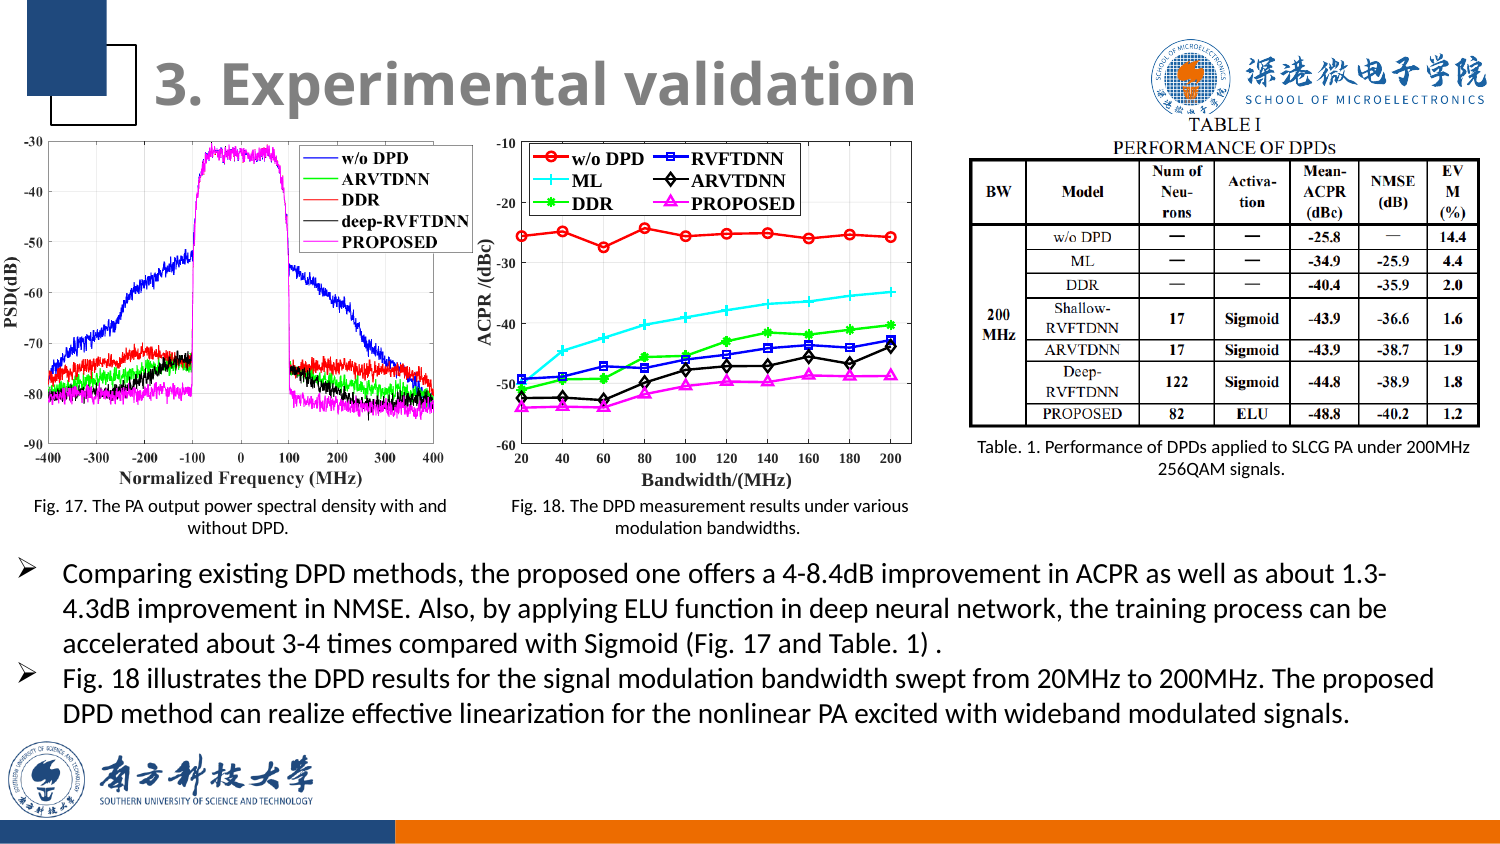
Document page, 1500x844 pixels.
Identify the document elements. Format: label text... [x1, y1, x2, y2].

text_box Comparing existing DPD methods, the proposed one offers a 4-8.4dB improvement in ACPR as well as about 1.3-4.3dB improvement in NMSE. Also, by applying ELU function in deep neural network, the training process can be accelerated about 3-4 times compared with Sigmoid (Fig. 17 and Table. 1) . Fig. 18 illustrates the DPD results for the signal modulation bandwidth swept from 20MHz to 200MHz. The proposed DPD method can realize effective linearization for the nonlinear PA excited with wideband modulated signals. [1, 546, 1459, 737]
picture [0, 739, 320, 820]
picture [2, 134, 913, 489]
text_box Fig. 18. The DPD measurement results under various modulation bandwidths. [453, 486, 962, 546]
text_box Fig. 17. The PA output power spectral density with and without DPD. [0, 495, 453, 546]
title 3. Experimental validation [139, 39, 1397, 138]
text_box Table. 1. Performance of DPDs applied to SLCG PA under 200MHz 256QAM signals. [951, 427, 1492, 487]
picture [961, 39, 1487, 428]
